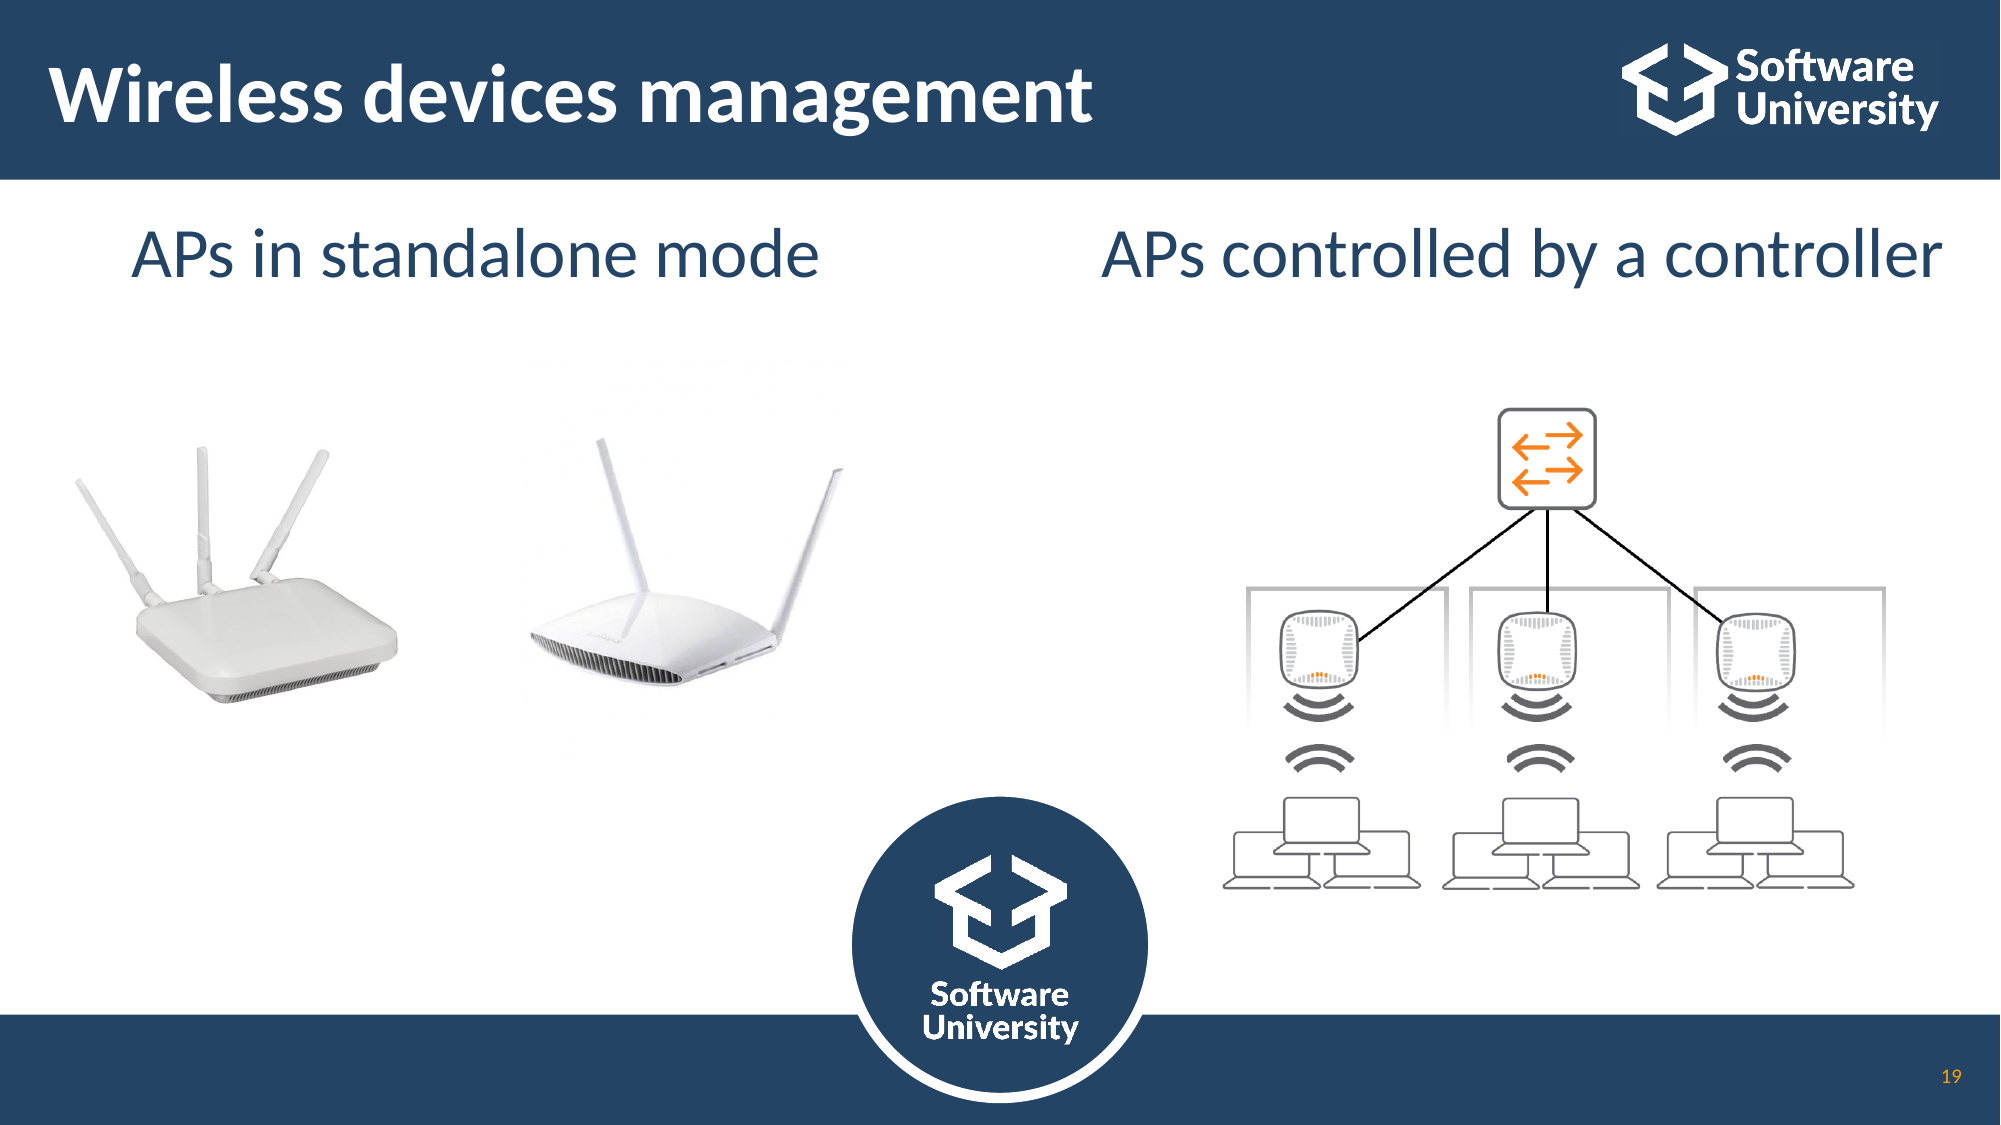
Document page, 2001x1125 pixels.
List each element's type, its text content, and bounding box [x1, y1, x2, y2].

list APs controlled by a controller [1078, 196, 1969, 988]
title Wireless devices management [31, 16, 1591, 162]
picture [1203, 366, 1917, 930]
list APs in standalone mode [31, 196, 922, 988]
picture [70, 441, 402, 705]
picture [1622, 43, 1939, 136]
slide_number 19 [1897, 1049, 1968, 1101]
picture [483, 359, 889, 766]
picture [921, 854, 1079, 1049]
